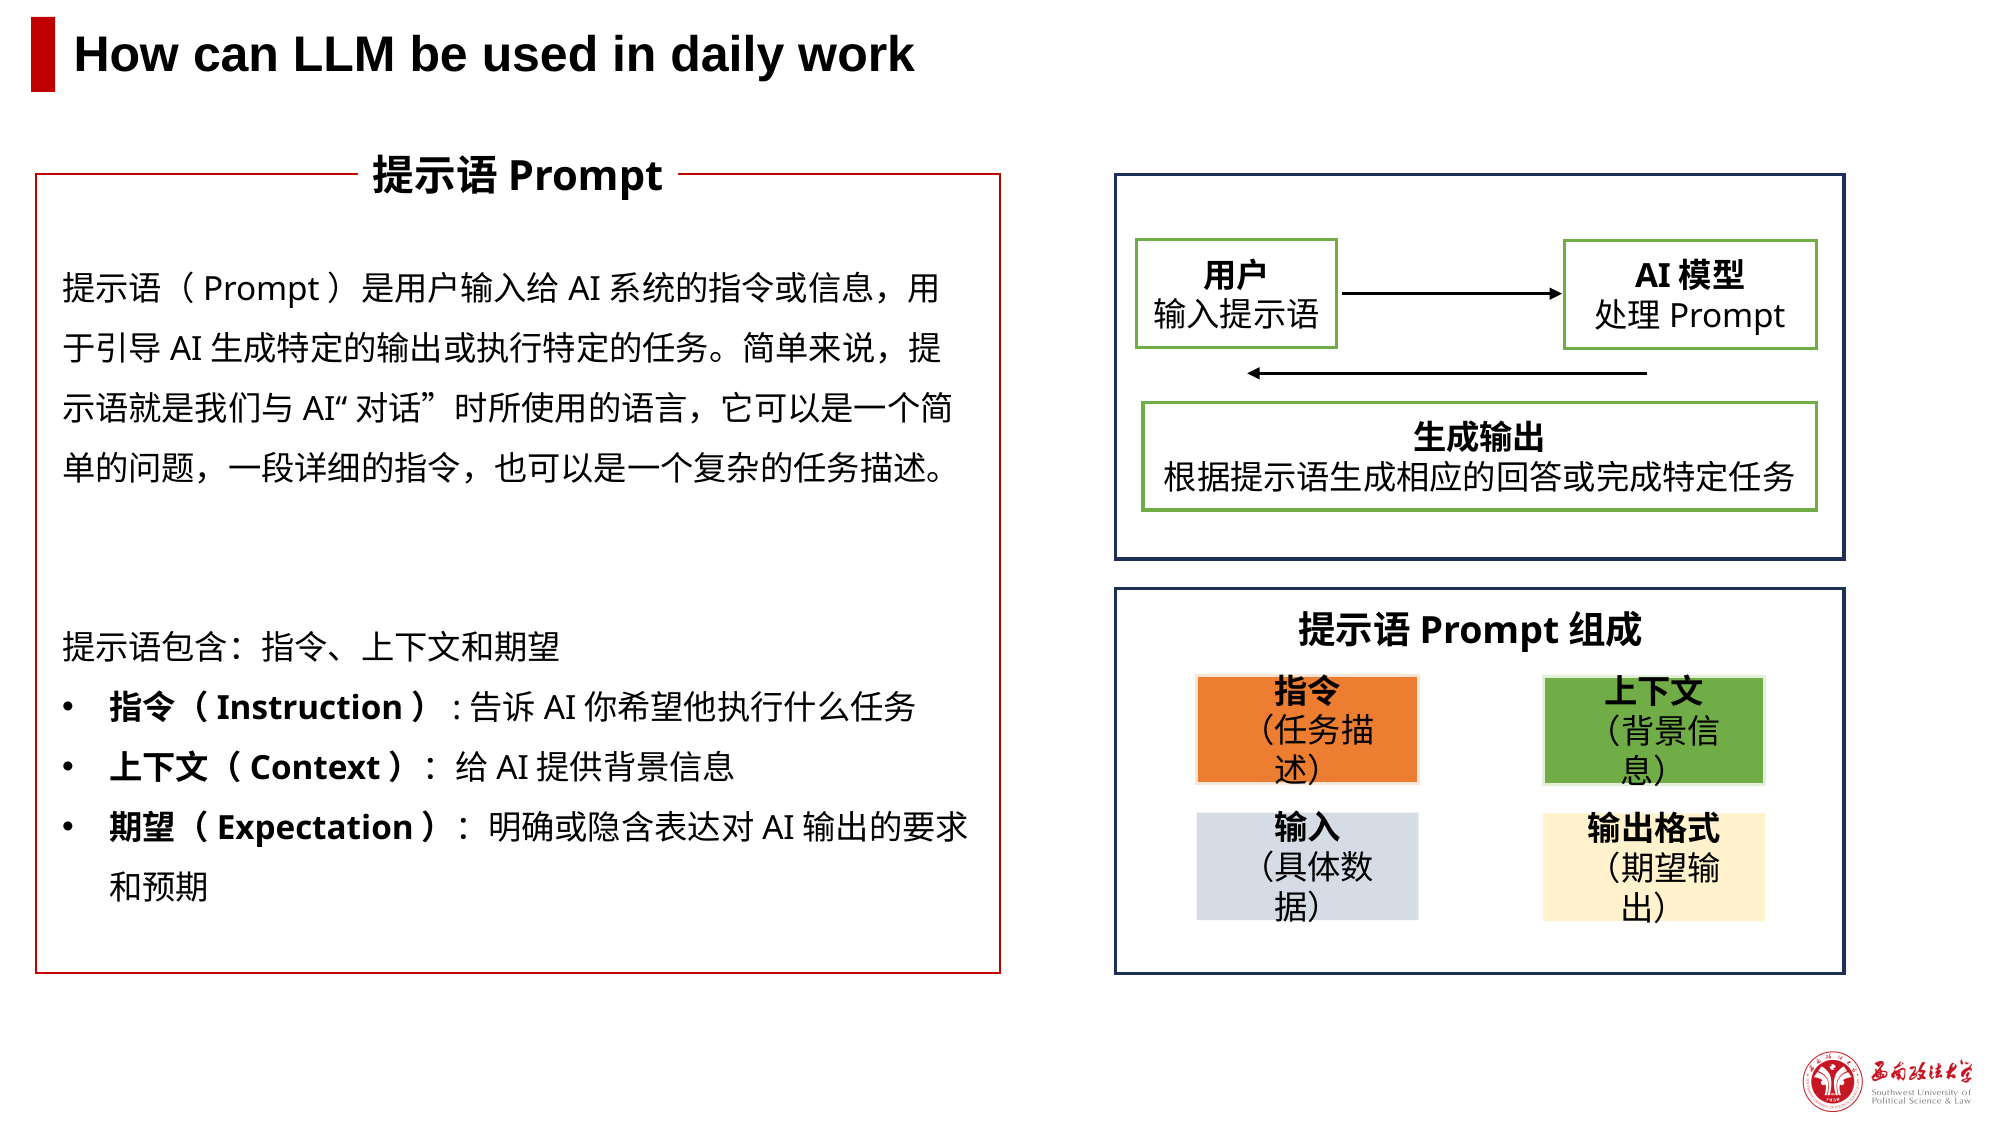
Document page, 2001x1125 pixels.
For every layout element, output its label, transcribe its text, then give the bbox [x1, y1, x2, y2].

text_box [1114, 588, 1845, 974]
text_box [30, 16, 56, 93]
text_box 输入 （具体数据） [1196, 812, 1419, 921]
text_box 提示语（Prompt）是用户输入给AI系统的指令或信息，用于引导AI生成特定的输出或执行特定的任务。简单来说，提示语就是我们与AI“对话”时所使用的语言，它可以是一个简单的问题，一段详细的指令，也可以是一个复杂的任务描述。 提示语包含：指令、上下文和期望 指令（Instruction）:告诉AI你希望他执行什么任务 上下文（Context）：给AI提供背景信息 期望（Expectation）：明确或隐含表达对AI输出的要求和预期 [47, 239, 989, 914]
text_box 输出格式（期望输出） [1542, 812, 1766, 922]
picture [1795, 1048, 1978, 1116]
text_box 提示语Prompt组成 [1283, 599, 1659, 659]
text_box 提示语Prompt [357, 141, 679, 207]
text_box How can LLM be used in daily work [58, 13, 931, 89]
text_box [35, 173, 1001, 974]
text_box 指令 （任务描述） [1196, 675, 1419, 784]
text_box [1114, 173, 1845, 560]
text_box 上下文 （背景信息） [1542, 676, 1766, 785]
